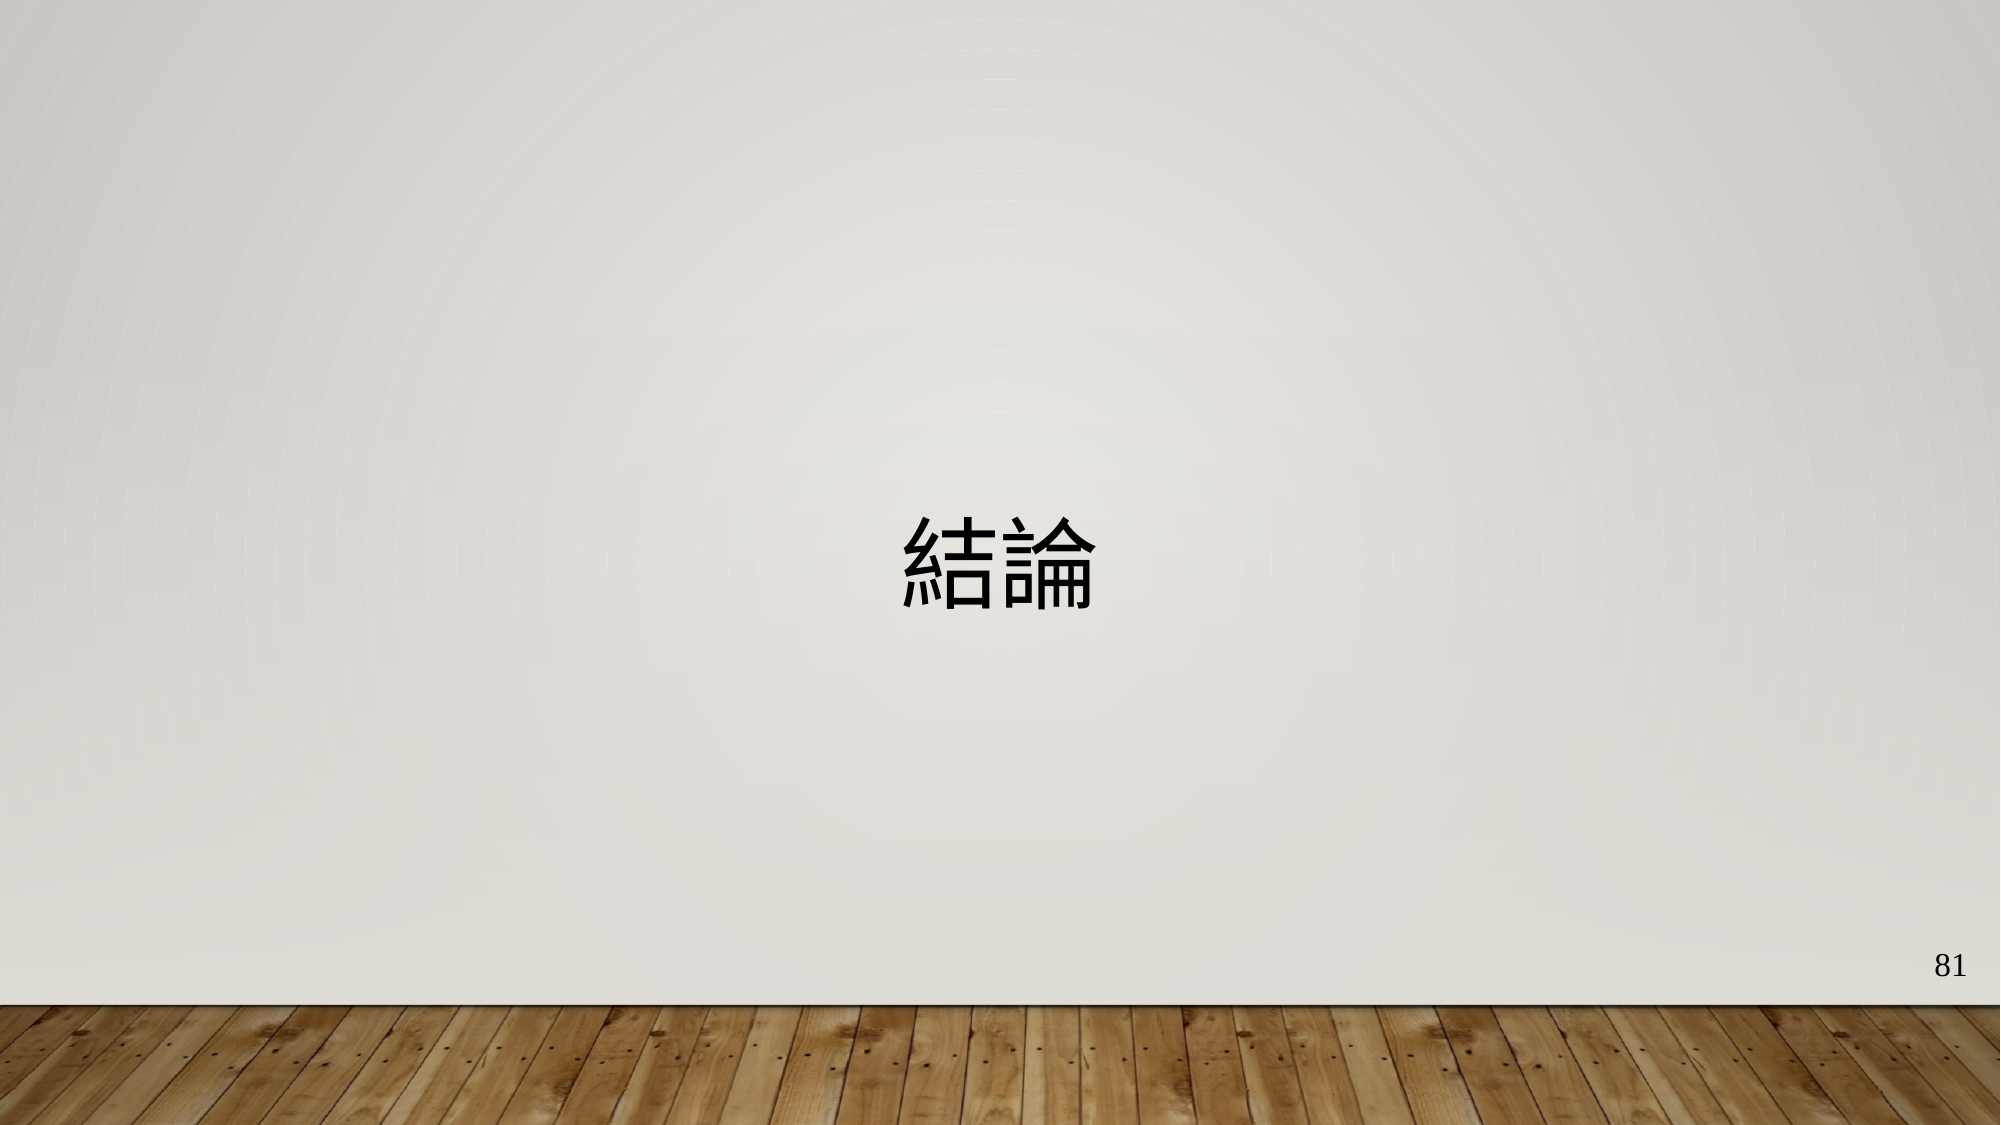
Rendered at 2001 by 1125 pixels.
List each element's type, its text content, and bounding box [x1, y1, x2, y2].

text_box 結論 [884, 494, 1116, 630]
picture [0, 1005, 2000, 1125]
slide_number 81 [1910, 935, 1983, 996]
